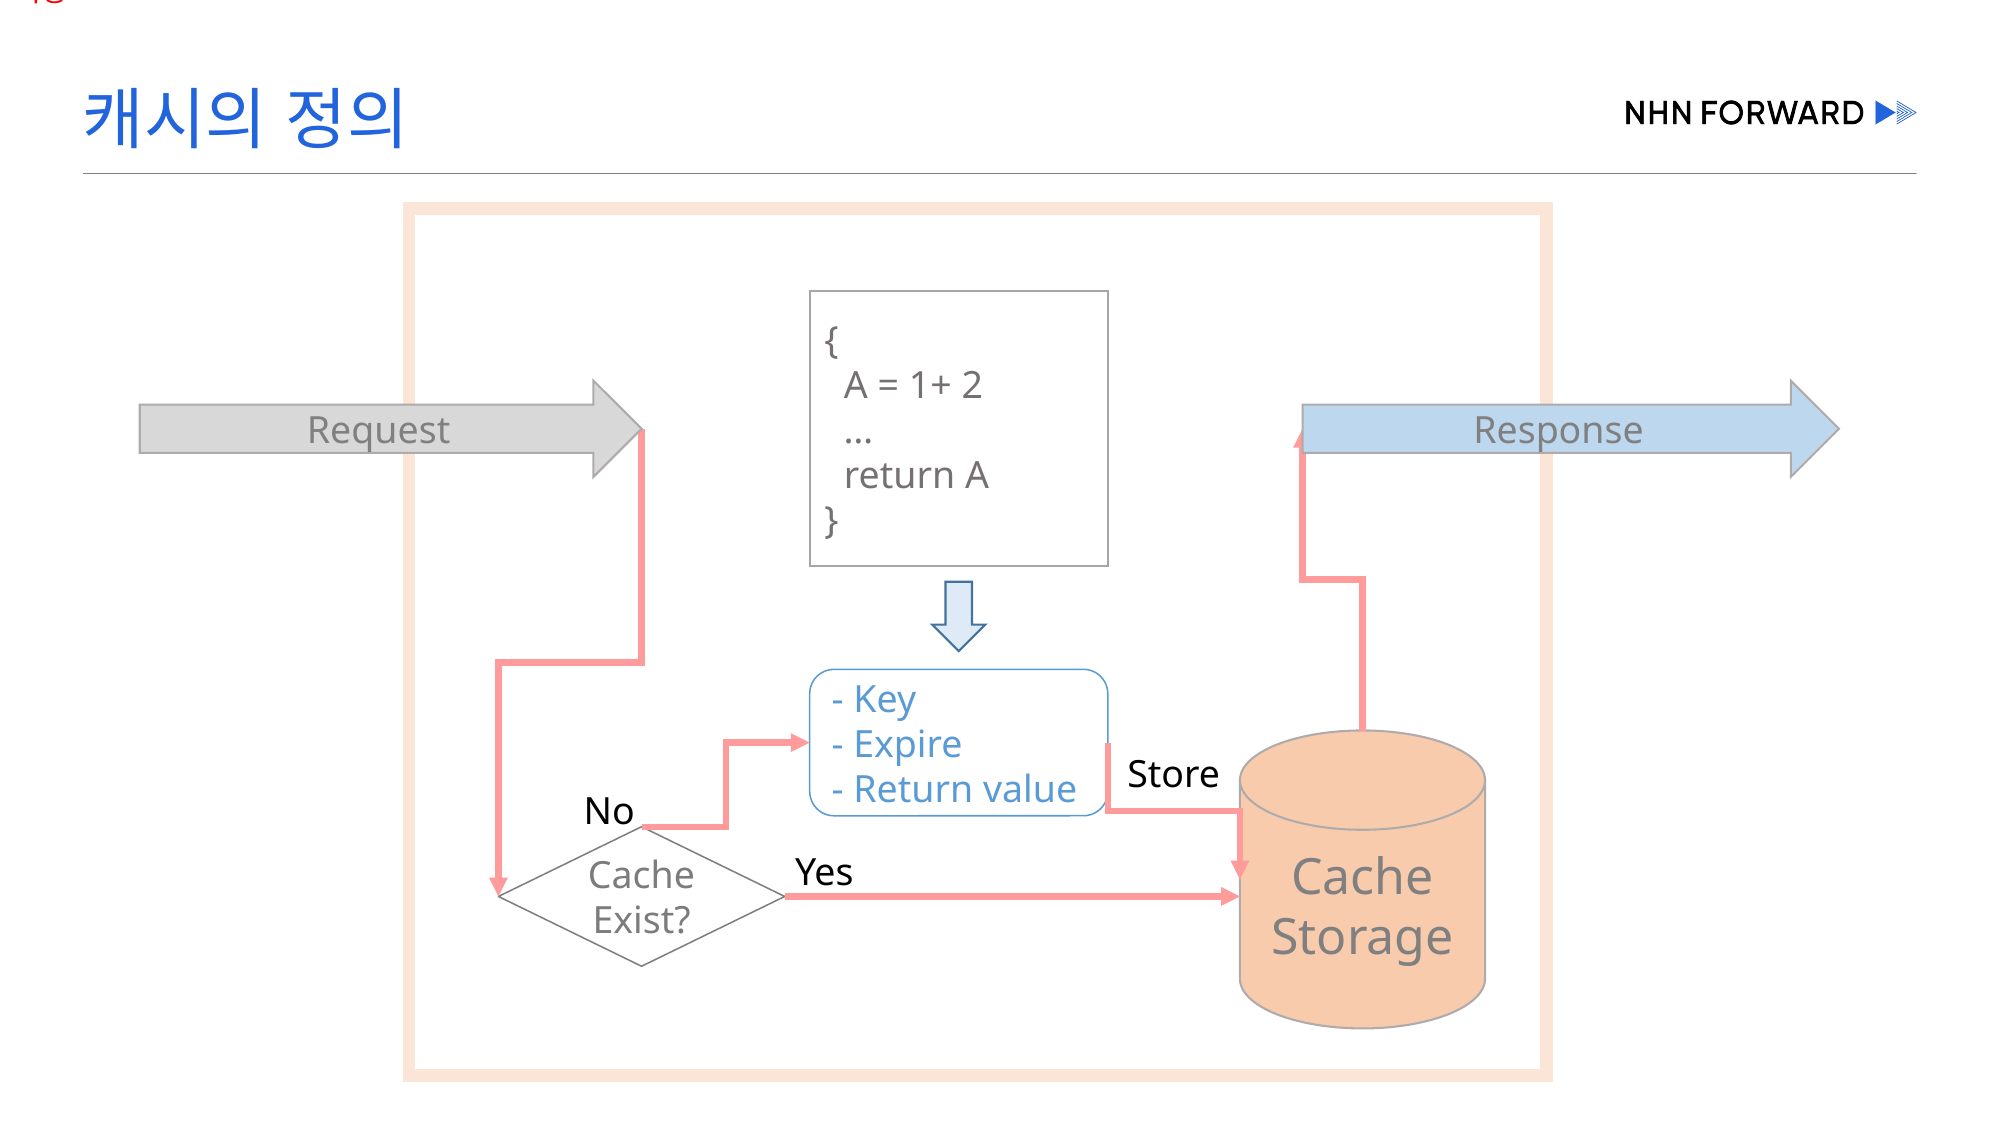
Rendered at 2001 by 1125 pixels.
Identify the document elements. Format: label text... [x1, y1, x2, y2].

picture [1687, 100, 1917, 125]
title 캐시의 정의 [67, 35, 1687, 175]
text_box Request [138, 403, 409, 454]
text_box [409, 208, 1547, 1076]
text_box Response [1547, 378, 1841, 480]
